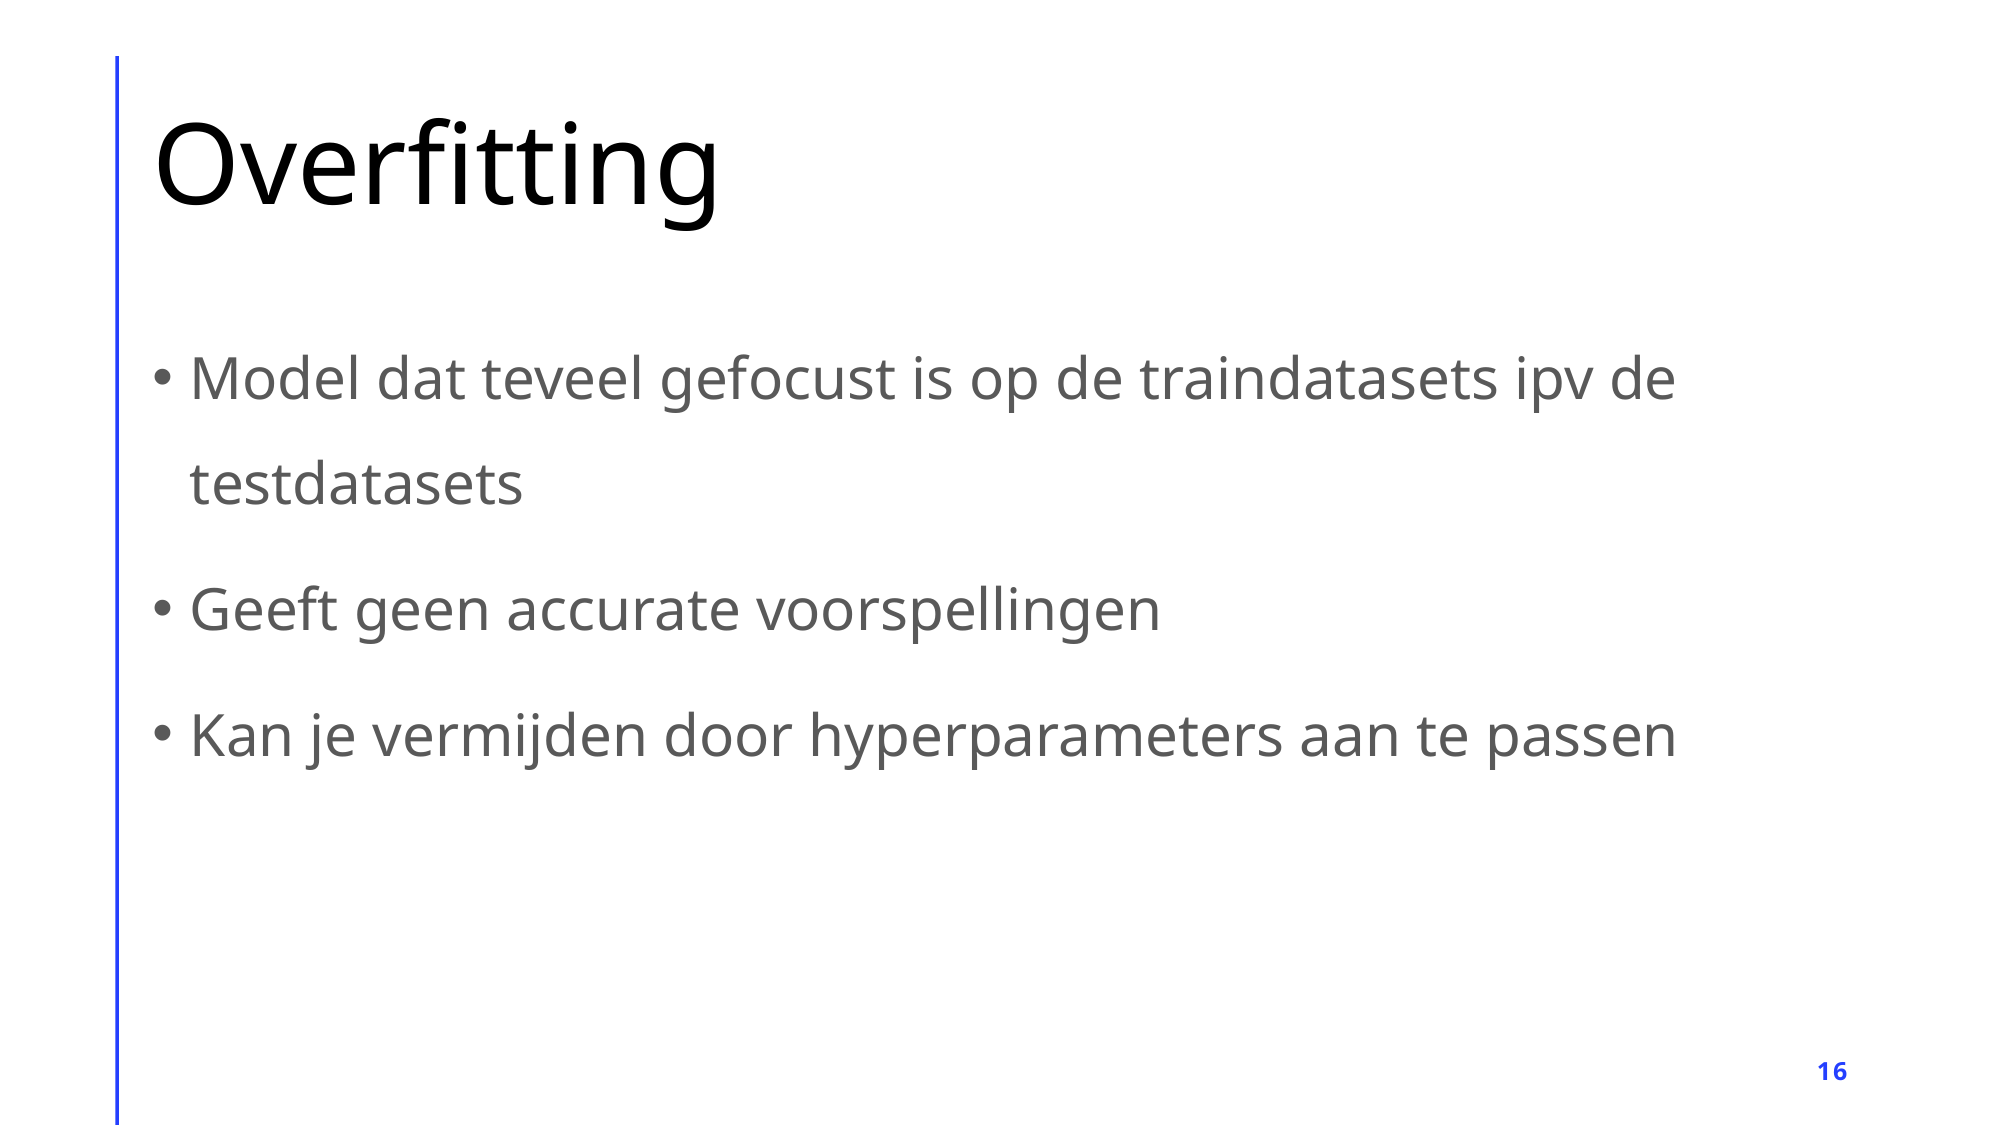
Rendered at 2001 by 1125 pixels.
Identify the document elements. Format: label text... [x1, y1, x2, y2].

slide_number 16 [1412, 1042, 1863, 1103]
list Model dat teveel gefocust is op de traindatasets ipv de testdatasets Geeft geen accurate voorspellingen Kan je vermijden door hyperparameters aan te passen [137, 299, 1863, 1014]
title Overfitting [137, 59, 1863, 278]
